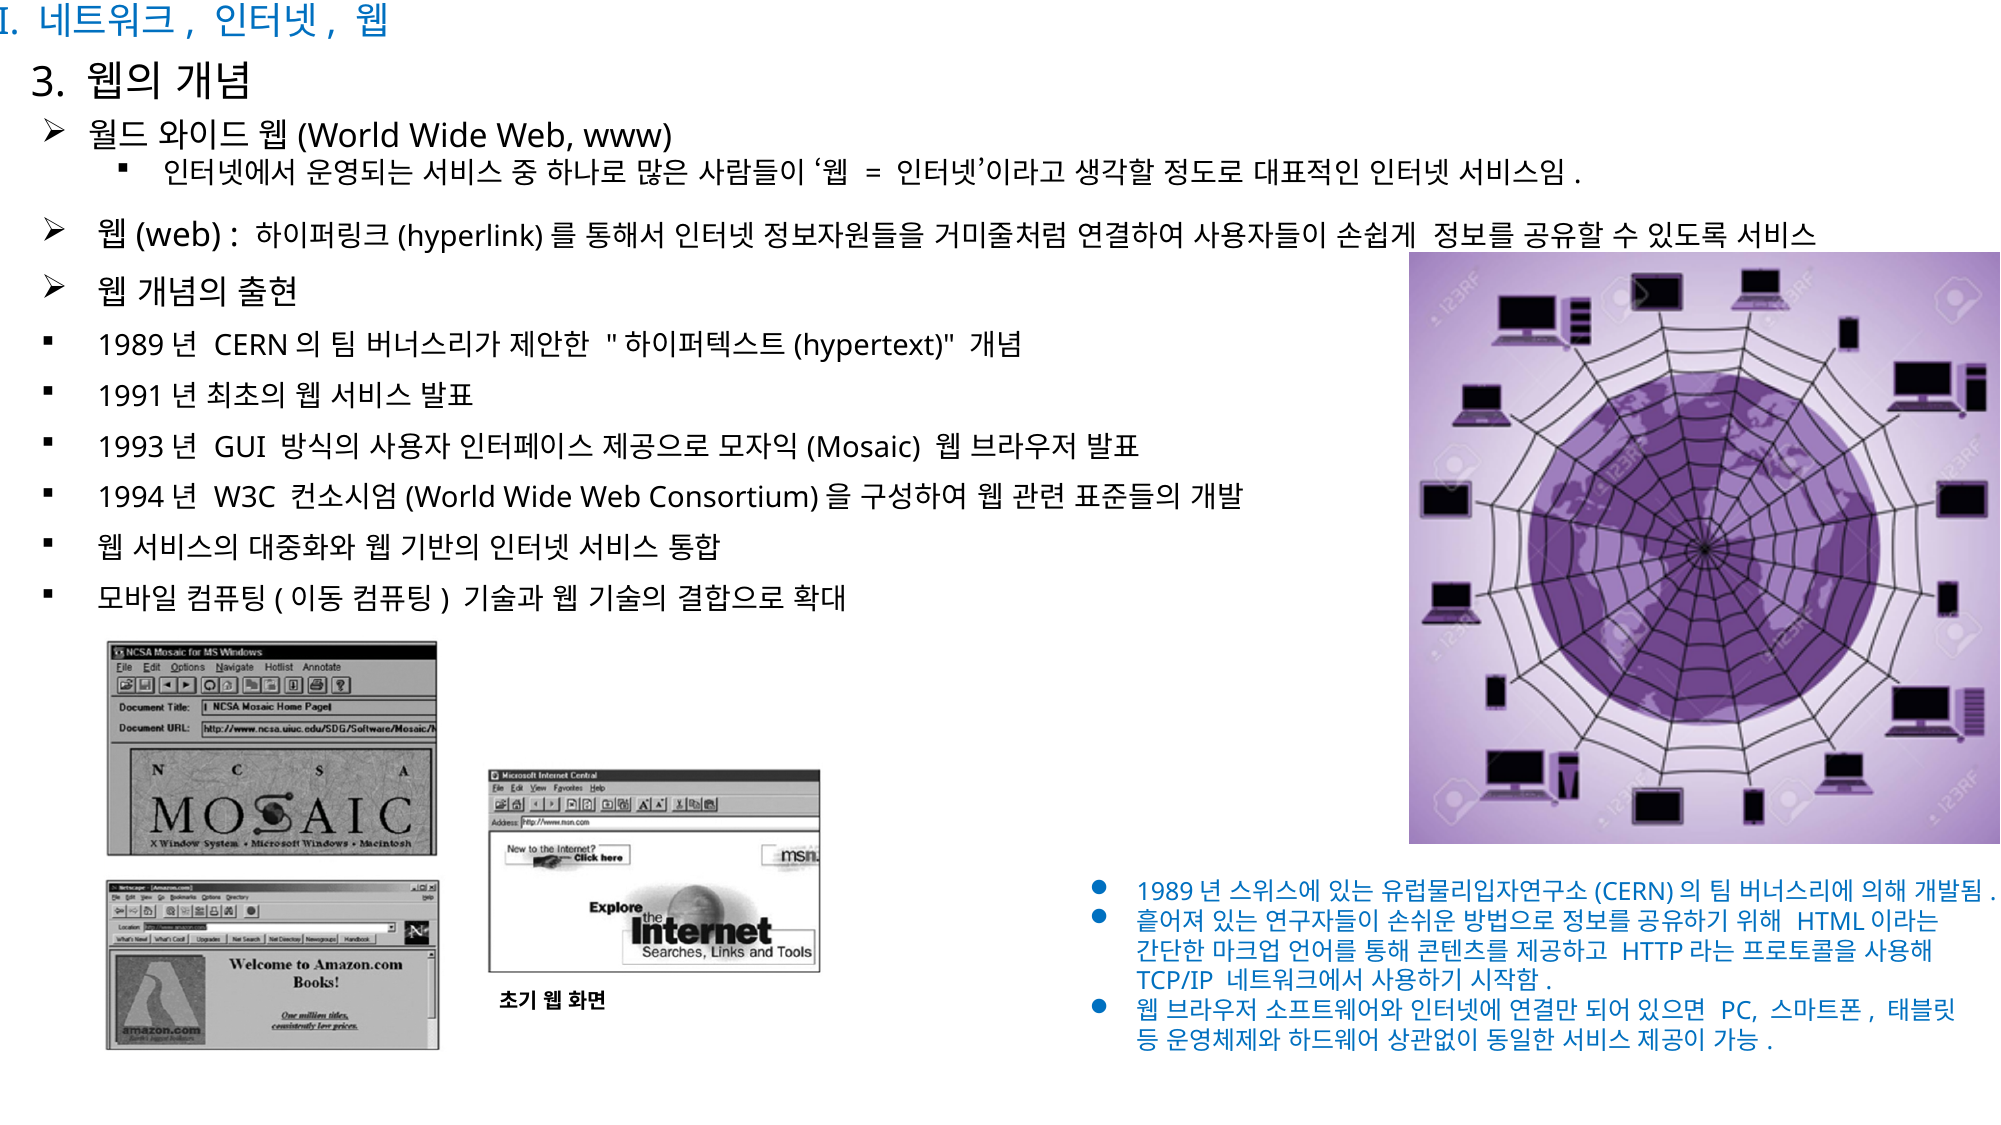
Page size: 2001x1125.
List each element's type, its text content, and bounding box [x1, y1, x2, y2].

text_box 1989년 스위스에 있는 유럽물리입자연구소(CERN)의 팀 버너스리에 의해 개발됨. 흩어져 있는 연구자들이 손쉬운 방법으로 정보를 공유하기 위해 HTML이라는 간단한 마크업 언어를 통해 콘텐츠를 제공하고 HTTP라는 프로토콜을 사용해 TCP/IP 네트워크에서 사용하기 시작함. 웹 브라우저 소프트웨어와 인터넷에 연결만 되어 있으면 PC, 스마트폰, 태블릿 등 운영체제와 하드웨어 상관없이 동일한 서비스 제공이 가능. [999, 867, 2000, 1063]
text_box I. 네트워크, 인터넷, 웹 [0, 0, 405, 50]
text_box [97, 632, 824, 1058]
picture [1409, 252, 2000, 844]
text_box 웹(web) : 하이퍼링크(hyperlink)를 통해서 인터넷 정보자원들을 거미줄처럼 연결하여 사용자들이 손쉽게 정보를 공유할 수 있도록 서비스 웹 개념의 출현 1989년 CERN의 팀 버너스리가 제안한 "하이퍼텍스트(hypertext)" 개념 1991년 최초의 웹 서비스 발표 1993년 GUI 방식의 사용자 인터페이스 제공으로 모자익(Mosaic) 웹 브라우저 발표 1994년 W3C 컨소시엄(World Wide Web Consortium)을 구성하여 웹 관련 표준들의 개발 웹 서비스의 대중화와 웹 기반의 인터넷 서비스 통합 모바일 컴퓨팅(이동 컴퓨팅) 기술과 웹 기술의 결합으로 확대 [26, 187, 1936, 623]
text_box 3. 웹의 개념 [16, 53, 330, 102]
text_box 월드 와이드 웹(World Wide Web, www) 인터넷에서 운영되는 서비스 중 하나로 많은 사람들이 ‘웹 = 인터넷’이라고 생각할 정도로 대표적인 인터넷 서비스임. [26, 106, 1957, 197]
